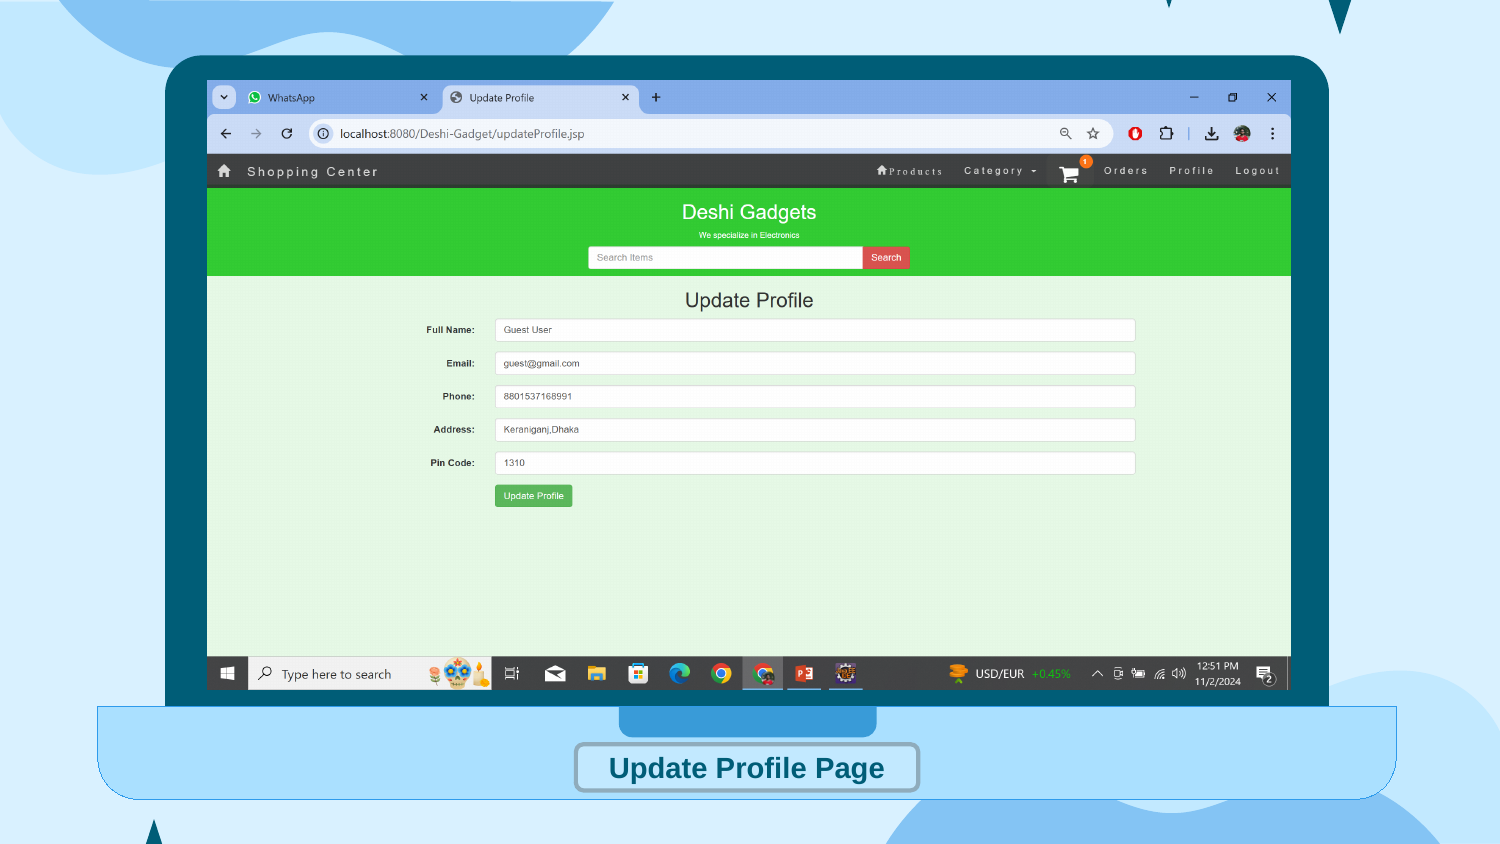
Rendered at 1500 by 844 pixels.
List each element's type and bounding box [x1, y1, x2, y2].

text_box [97, 0, 1397, 844]
picture [208, 81, 1290, 689]
